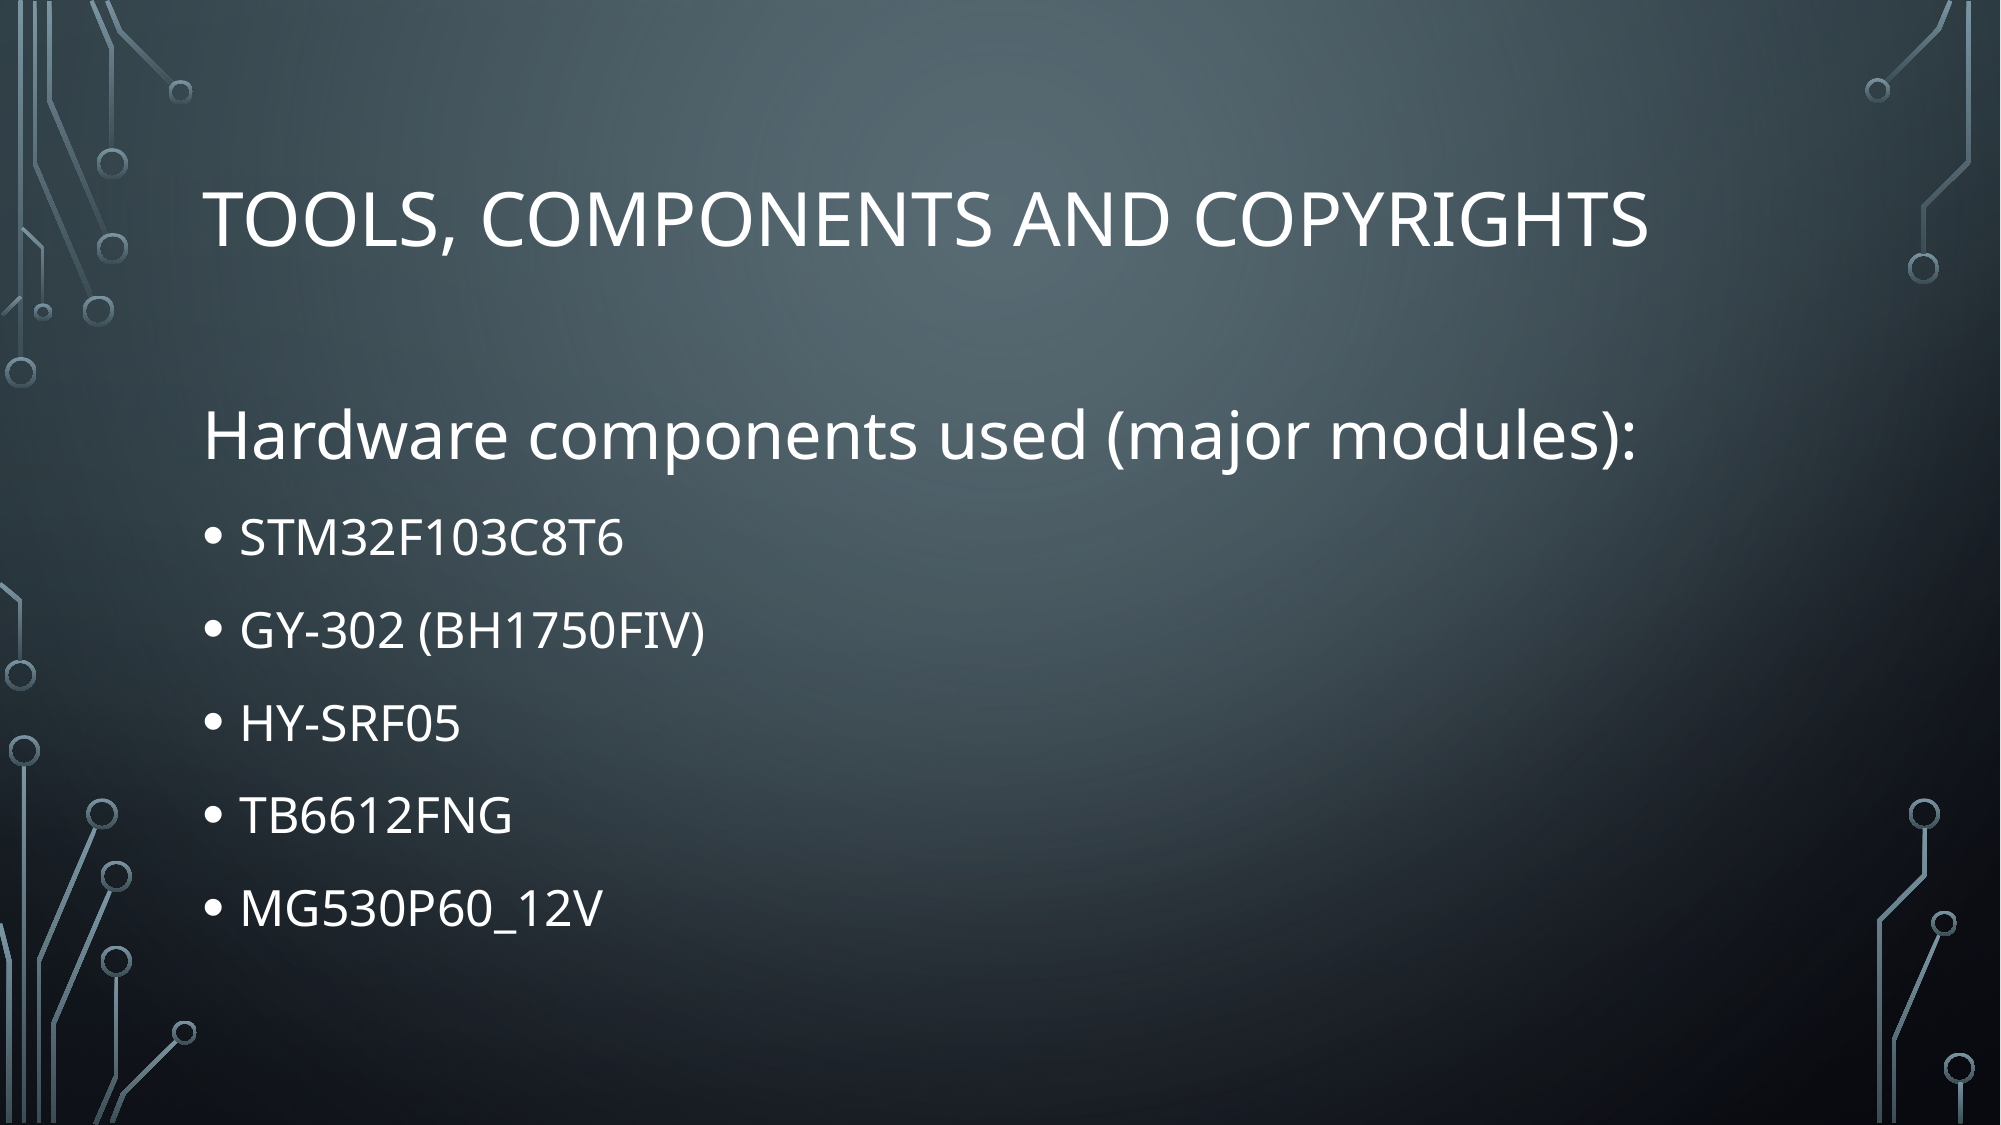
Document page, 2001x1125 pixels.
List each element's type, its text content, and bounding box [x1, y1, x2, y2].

list Hardware components used (major modules): STM32F103C8T6 GY-302 (BH1750FIV) HY-SRF05 TB6612FNG MG530P60_12V [187, 369, 1813, 950]
title Tools, components and copyrights [187, 101, 1813, 344]
